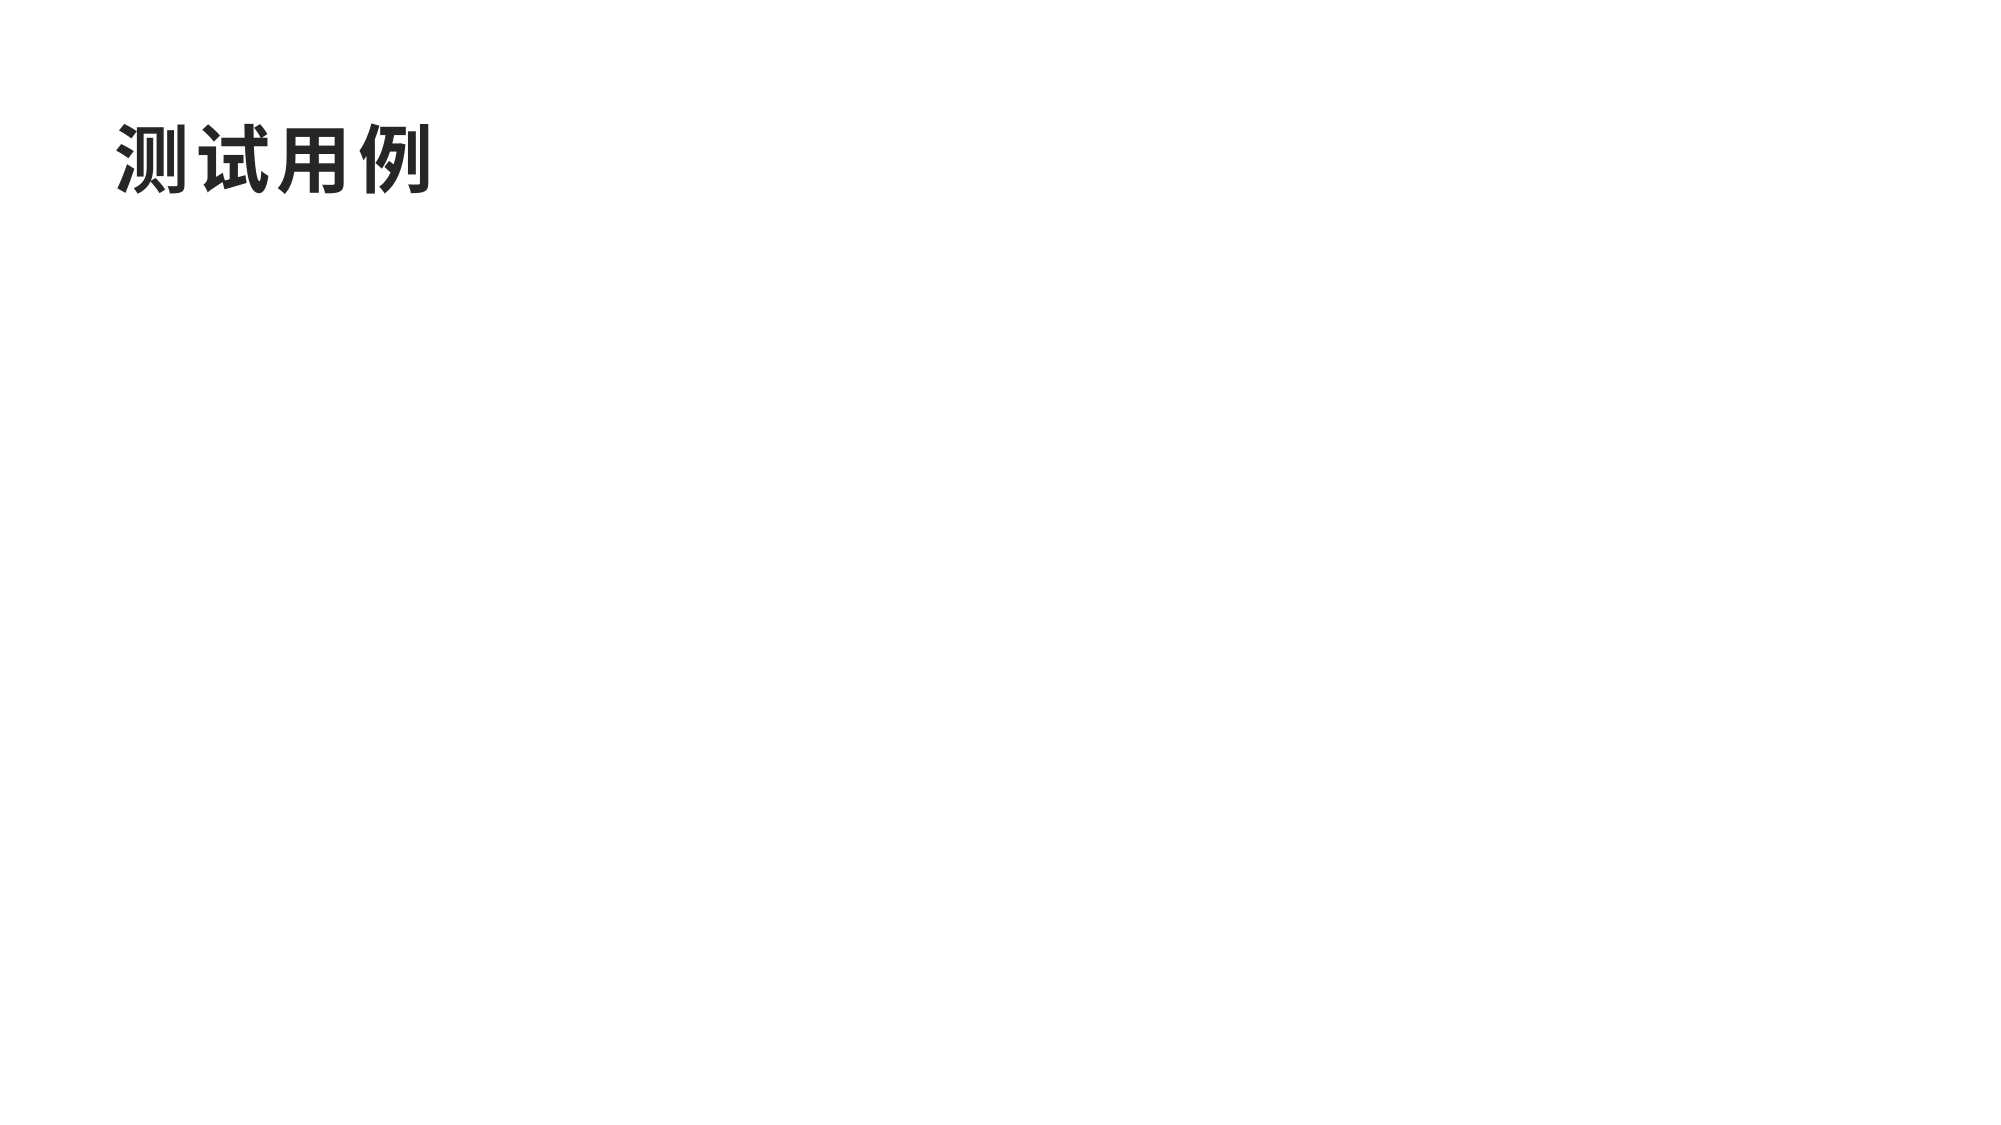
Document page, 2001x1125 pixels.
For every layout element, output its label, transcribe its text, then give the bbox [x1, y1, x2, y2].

title 测试用例 [99, 99, 1900, 216]
